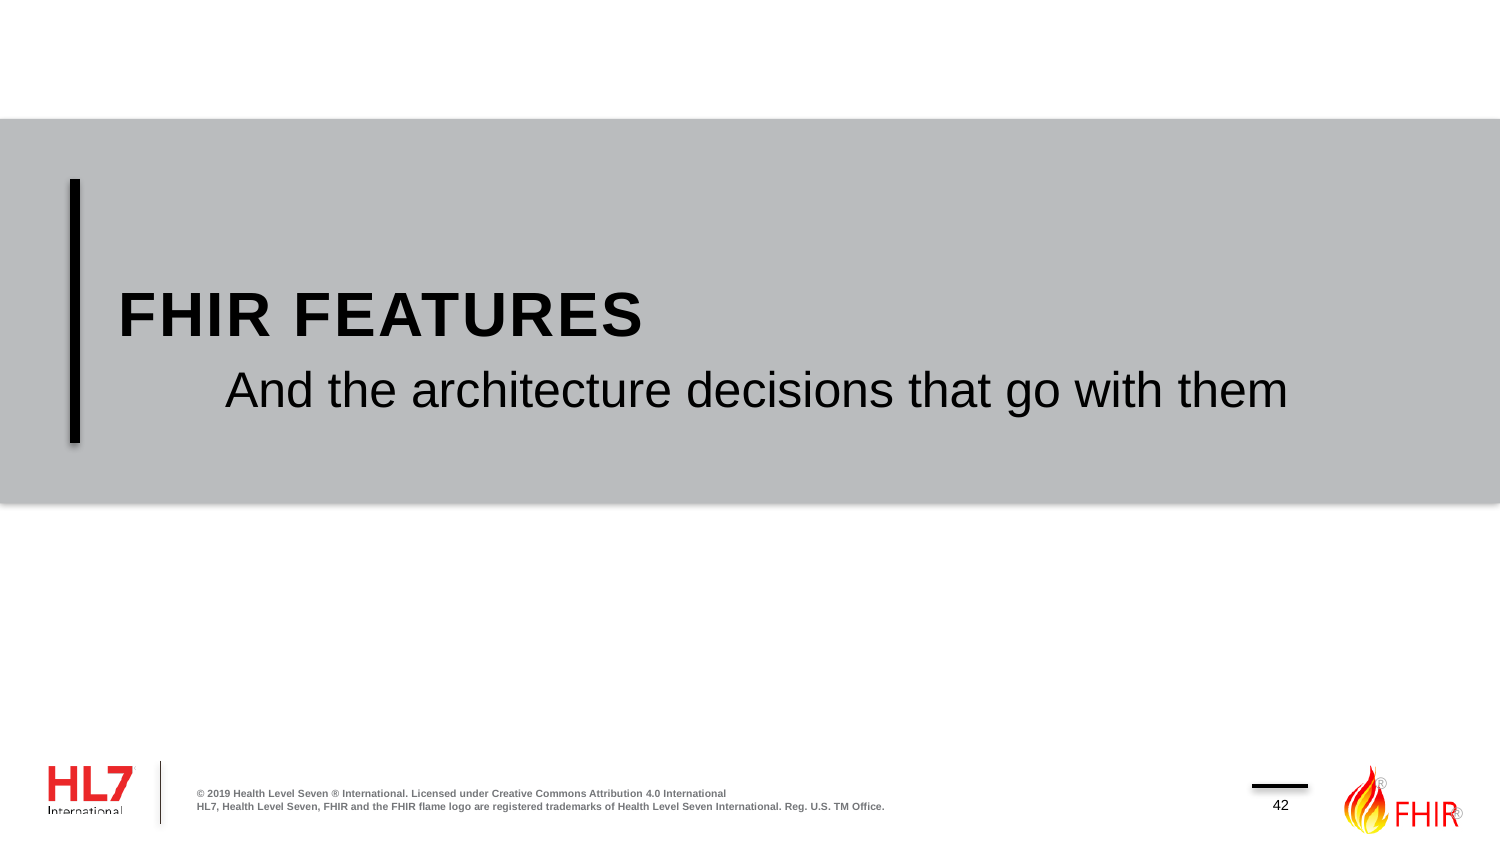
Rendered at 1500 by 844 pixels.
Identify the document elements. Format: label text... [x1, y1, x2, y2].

title FHIR Features [118, 144, 1441, 478]
text_box And the architecture decisions that go with them [224, 357, 1500, 543]
picture [1339, 760, 1463, 837]
footer © 2019 Health Level Seven ® International. Licensed under Creative Commons Attribution 4.0 International HL7, Health Level Seven, FHIR and the FHIR flame logo are registered trademarks of Health Level Seven International. Reg. U.S. TM Office. [196, 786, 941, 813]
slide_number 42 [1258, 786, 1304, 813]
